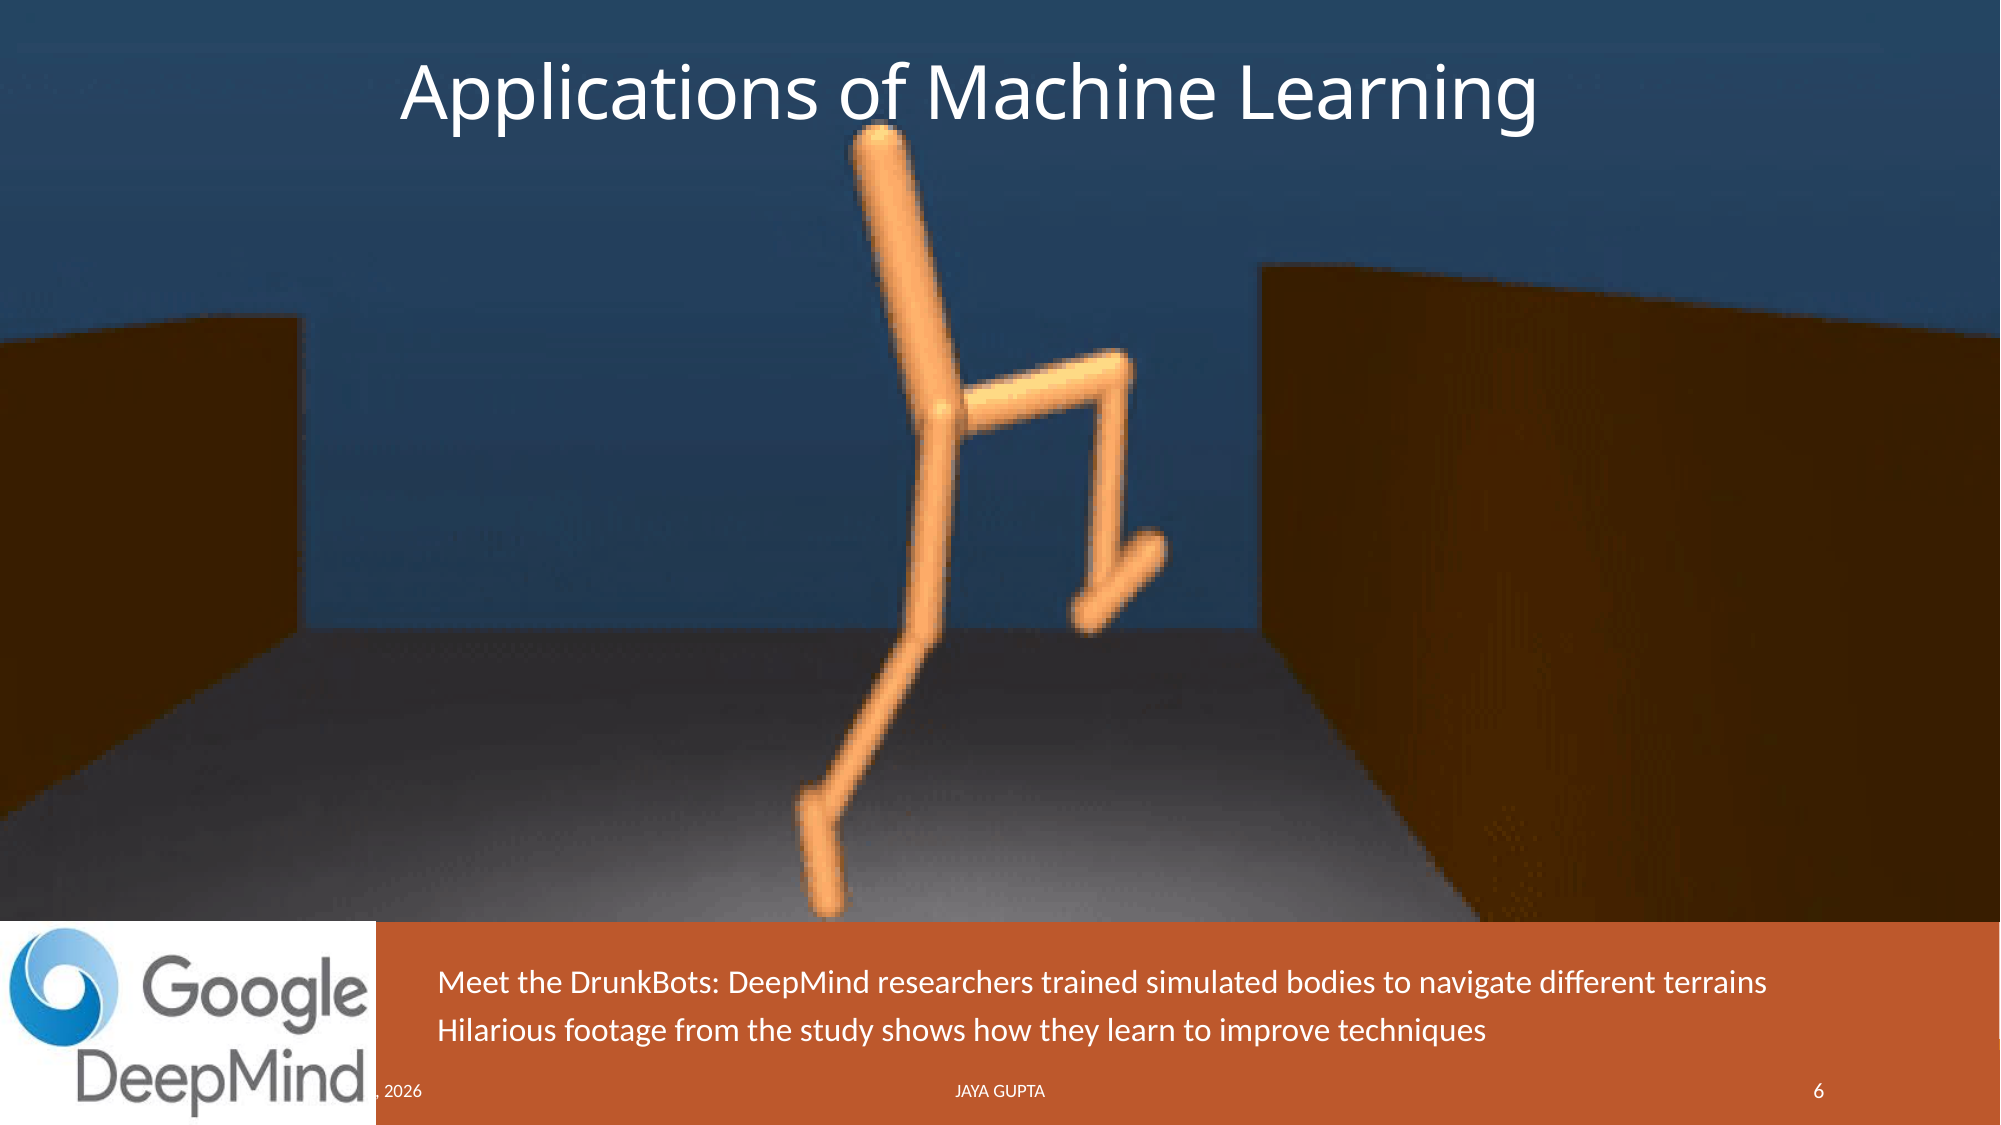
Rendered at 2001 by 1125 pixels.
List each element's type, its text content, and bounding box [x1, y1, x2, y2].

footer JAYA GUPTA [604, 1059, 1396, 1120]
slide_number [384, 1059, 586, 1120]
list Meet the DrunkBots: DeepMind researchers trained simulated bodies to navigate different terrains Hilarious footage from the study shows how they learn to improve techniques [422, 964, 1893, 1087]
slide_number 6 [1624, 1059, 1840, 1120]
picture [0, 0, 2000, 1125]
